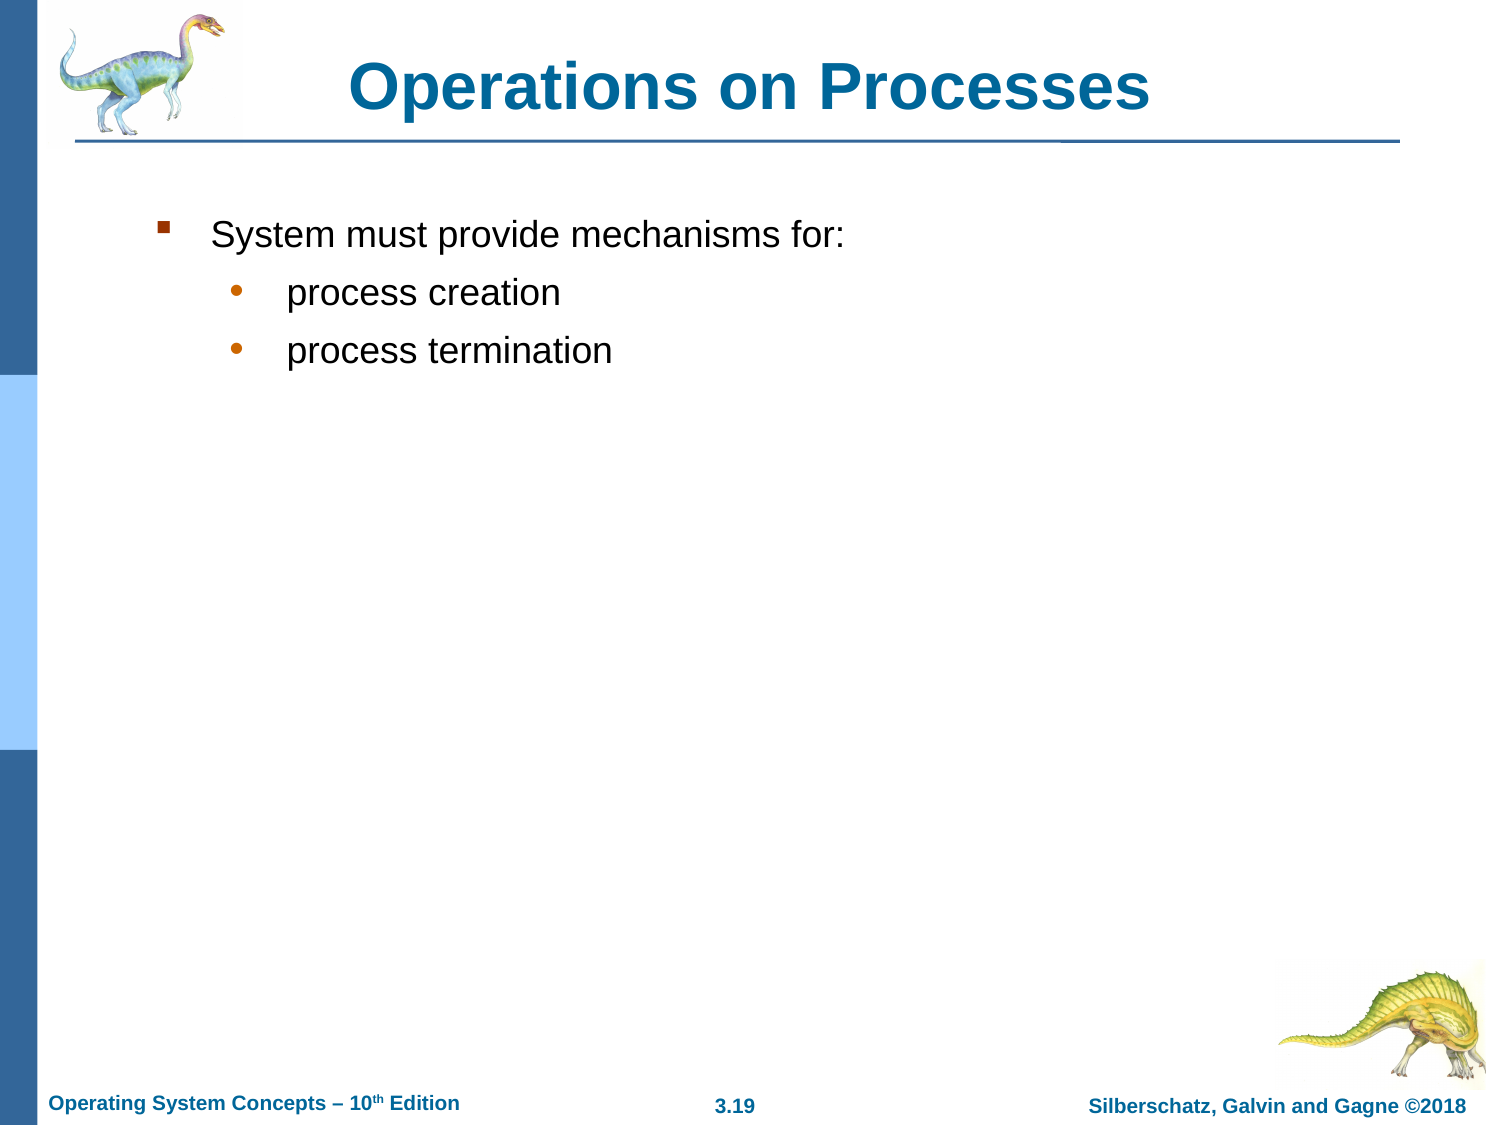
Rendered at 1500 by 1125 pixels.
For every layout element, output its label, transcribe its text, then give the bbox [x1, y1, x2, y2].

picture [1275, 959, 1486, 1090]
title Operations on Processes [75, 35, 1425, 131]
list System must provide mechanisms for: process creation process termination [139, 202, 1351, 932]
picture [46, 0, 243, 149]
